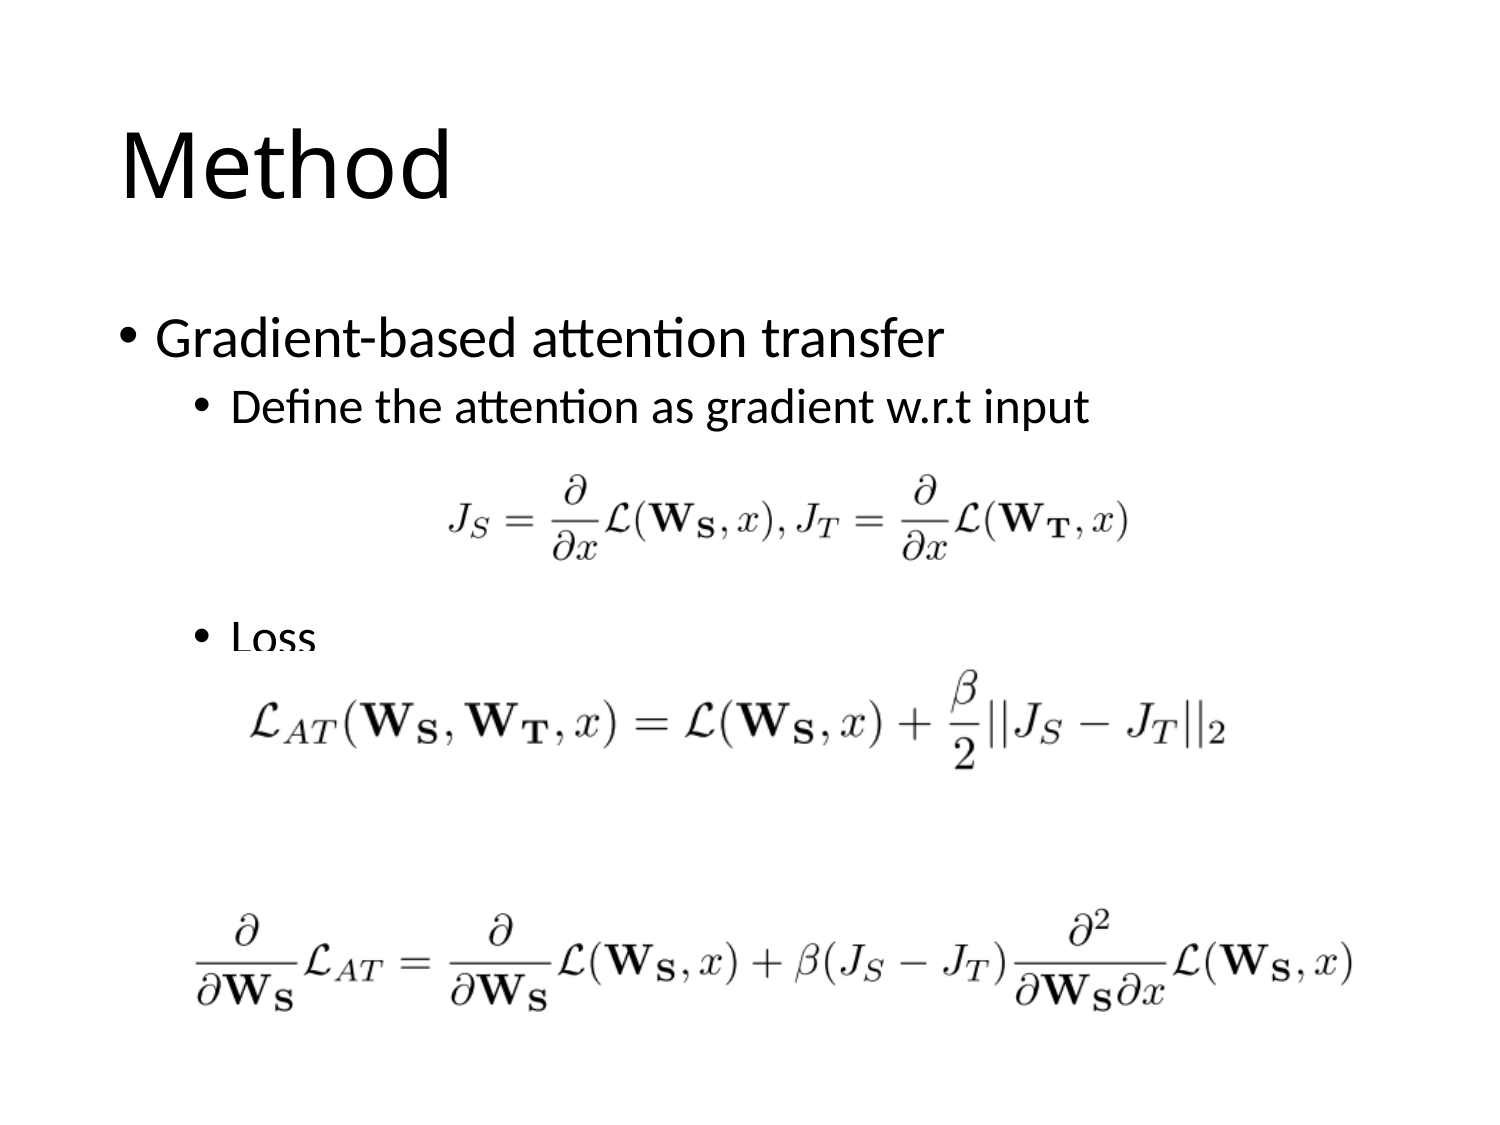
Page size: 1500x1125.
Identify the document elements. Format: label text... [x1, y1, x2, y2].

title Method [103, 59, 1397, 278]
picture [438, 457, 1185, 584]
picture [221, 651, 1279, 799]
picture [177, 882, 1397, 1047]
list Gradient-based attention transfer Define the attention as gradient w.r.t input Loss Derivative [103, 299, 1397, 1014]
